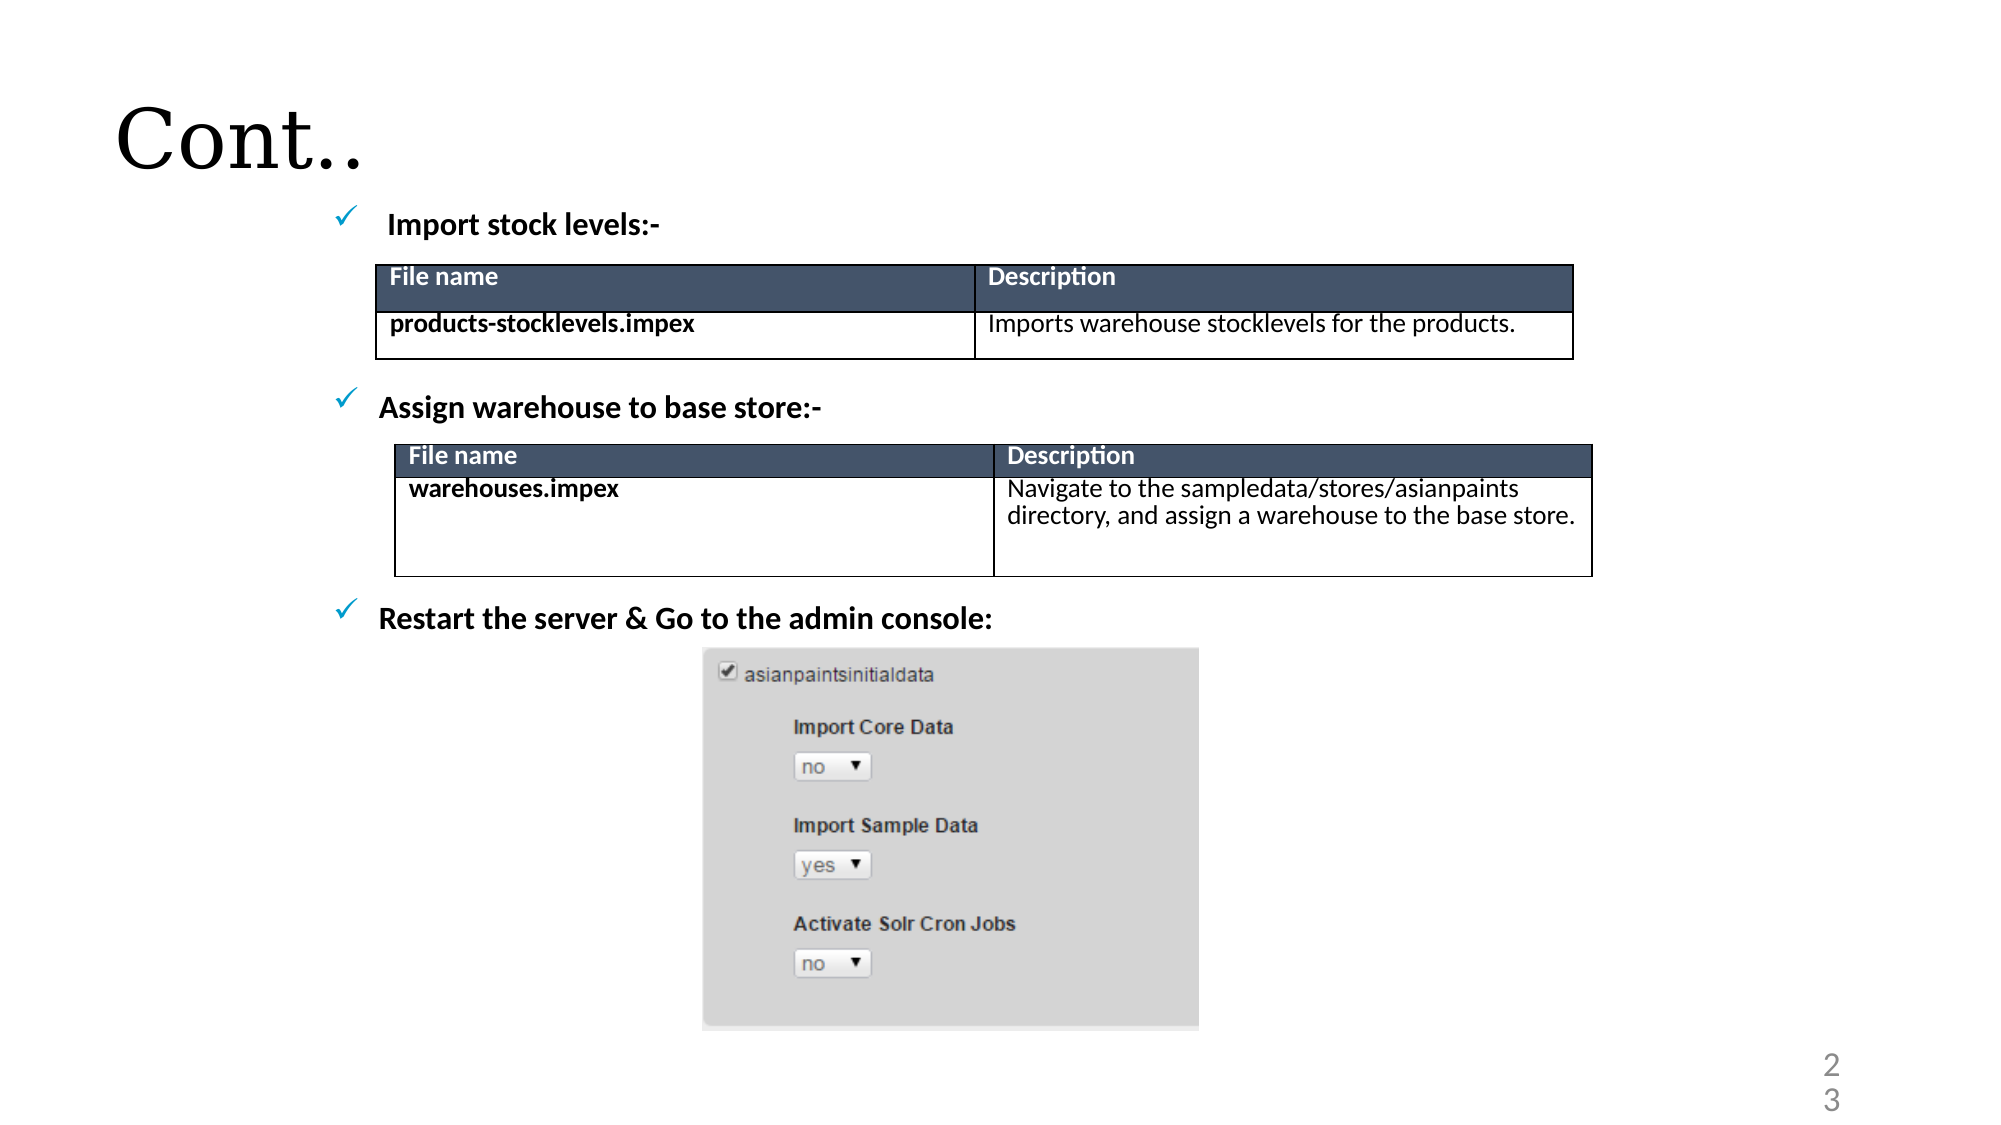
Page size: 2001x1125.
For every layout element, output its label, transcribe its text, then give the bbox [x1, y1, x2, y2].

title Cont.. [99, 0, 1900, 195]
table_header File name [396, 445, 993, 477]
table_header Description [995, 445, 1591, 477]
table_cell Navigate to the sampledata/stores/asianpaints directory, and assign a warehouse to the base store. [995, 478, 1591, 576]
table_header Description [976, 266, 1572, 311]
text_box Restart the server & Go to the admin console: [240, 590, 1816, 661]
picture [702, 647, 1199, 1031]
table_cell Imports warehouse stocklevels for the products. [976, 313, 1572, 358]
table_cell warehouses.impex [396, 478, 993, 576]
table_header File name [377, 266, 974, 311]
slide_number 23 [1807, 1044, 1857, 1081]
text_box Import stock levels:- [198, 196, 1774, 254]
table_cell products-stocklevels.impex [377, 313, 974, 358]
text_box Assign warehouse to base store:- [240, 379, 1816, 450]
